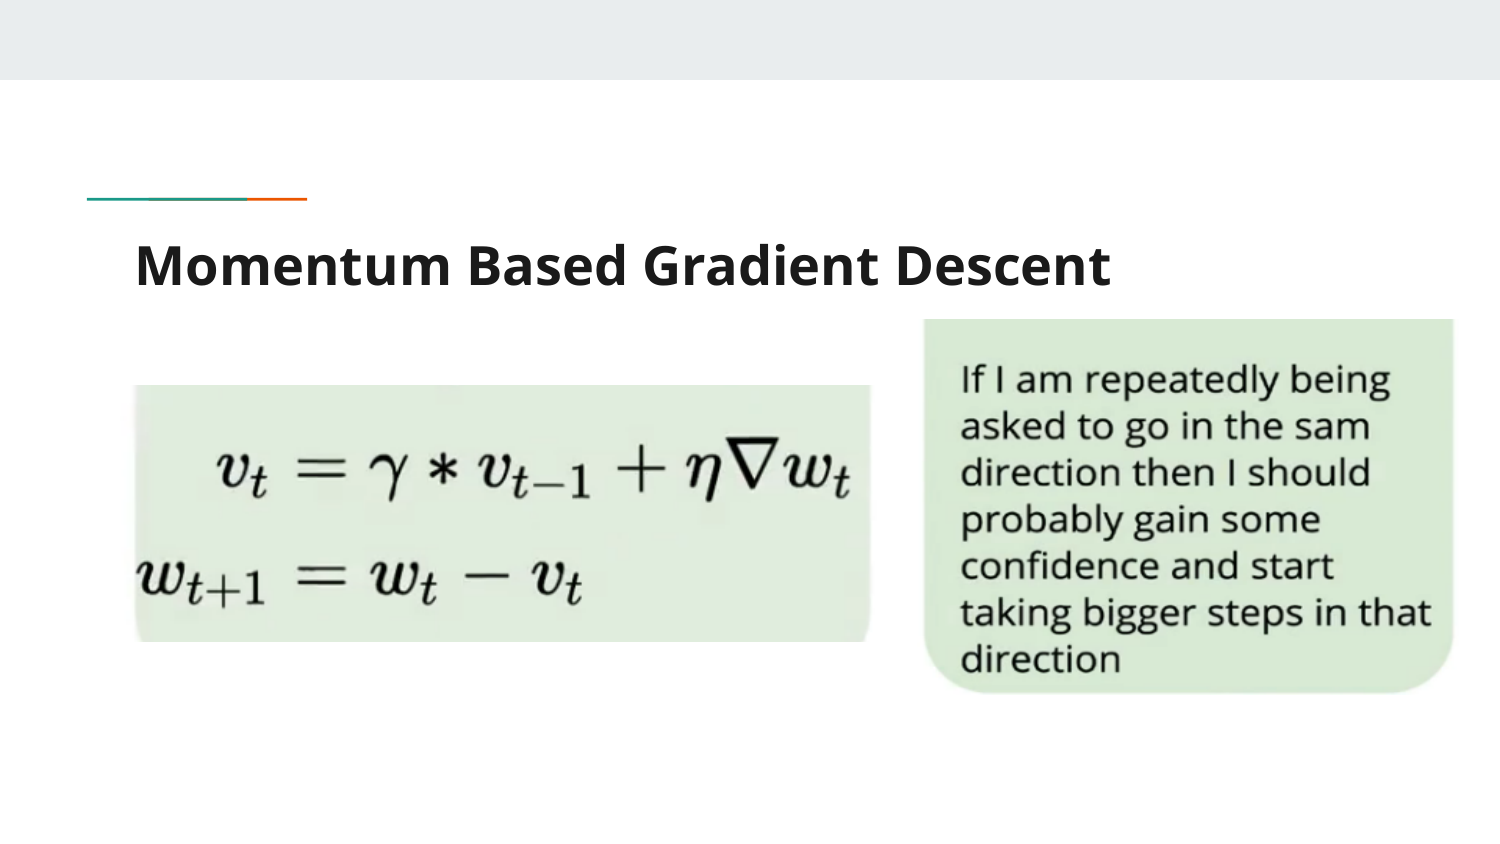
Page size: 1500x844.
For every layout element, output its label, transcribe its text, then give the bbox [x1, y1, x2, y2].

picture [119, 384, 888, 642]
list [119, 341, 913, 712]
picture [916, 319, 1459, 707]
title Momentum Based Gradient Descent [119, 216, 1381, 305]
